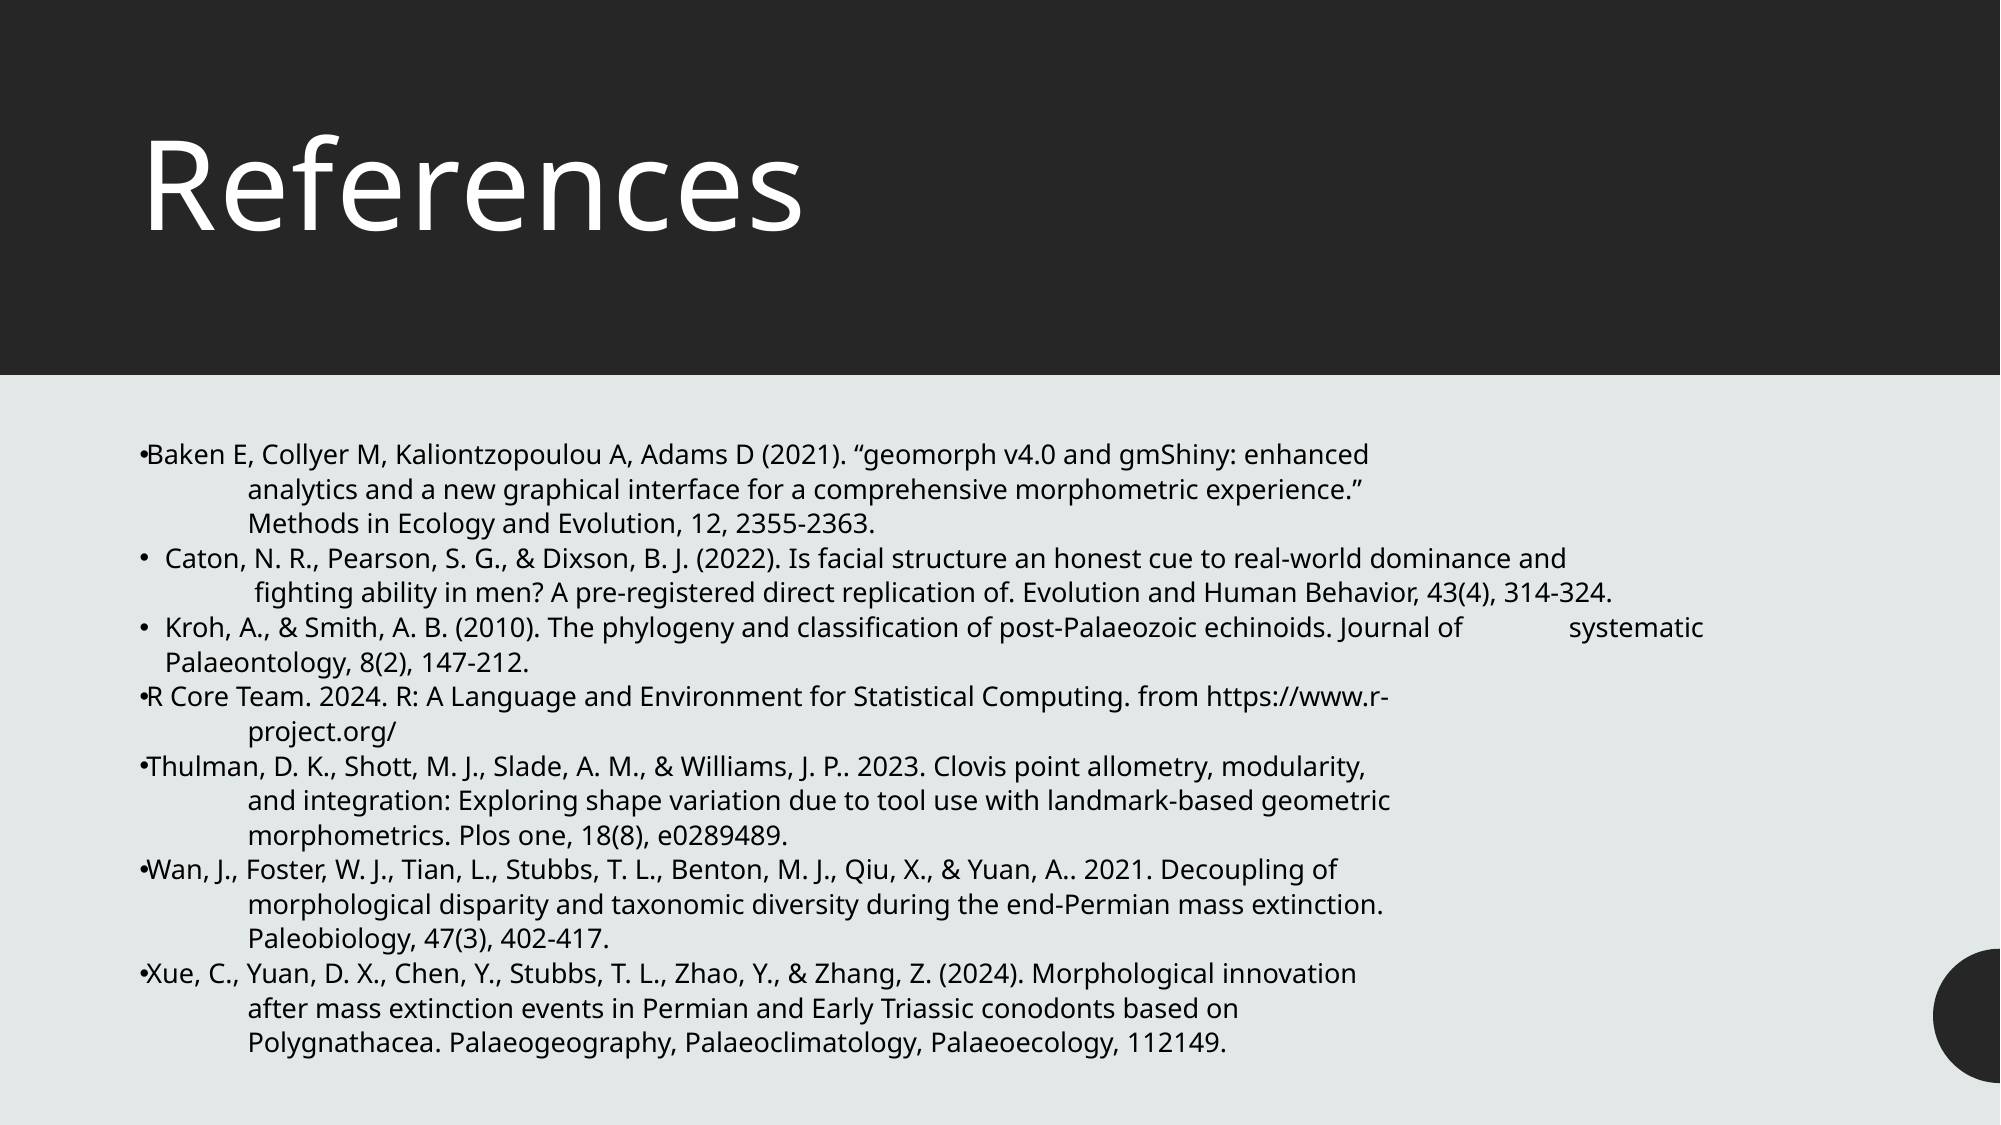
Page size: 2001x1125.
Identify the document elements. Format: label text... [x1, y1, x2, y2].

title References [124, 62, 1875, 318]
list Baken E, Collyer M, Kaliontzopoulou A, Adams D (2021). “geomorph v4.0 and gmShiny: enhanced analytics and a new graphical interface for a comprehensive morphometric experience.” Methods in Ecology and Evolution, 12, 2355-2363. Caton, N. R., Pearson, S. G., & Dixson, B. J. (2022). Is facial structure an honest cue to real-world dominance and fighting ability in men? A pre-registered direct replication of. Evolution and Human Behavior, 43(4), 314-324. Kroh, A., & Smith, A. B. (2010). The phylogeny and classification of post-Palaeozoic echinoids. Journal of systematic Palaeontology, 8(2), 147-212. R Core Team. 2024. R: A Language and Environment for Statistical Computing. from https://www.r- project.org/ Thulman, D. K., Shott, M. J., Slade, A. M., & Williams, J. P.. 2023. Clovis point allometry, modularity, and integration: Exploring shape variation due to tool use with landmark-based geometric morphometrics. Plos one, 18(8), e0289489. Wan, J., Foster, W. J., Tian, L., Stubbs, T. L., Benton, M. J., Qiu, X., & Yuan, A.. 2021. Decoupling of morphological disparity and taxonomic diversity during the end-Permian mass extinction. Paleobiology, 47(3), 402-417. Xue, C., Yuan, D. X., Chen, Y., Stubbs, T. L., Zhao, Y., & Zhang, Z. (2024). Morphological innovation after mass extinction events in Permian and Early Triassic conodonts based on Polygnathacea. Palaeogeography, Palaeoclimatology, Palaeoecology, 112149. [124, 427, 1769, 1084]
text_box [1933, 948, 2000, 1084]
text_box [0, 0, 2000, 376]
text_box [0, 376, 2000, 1125]
